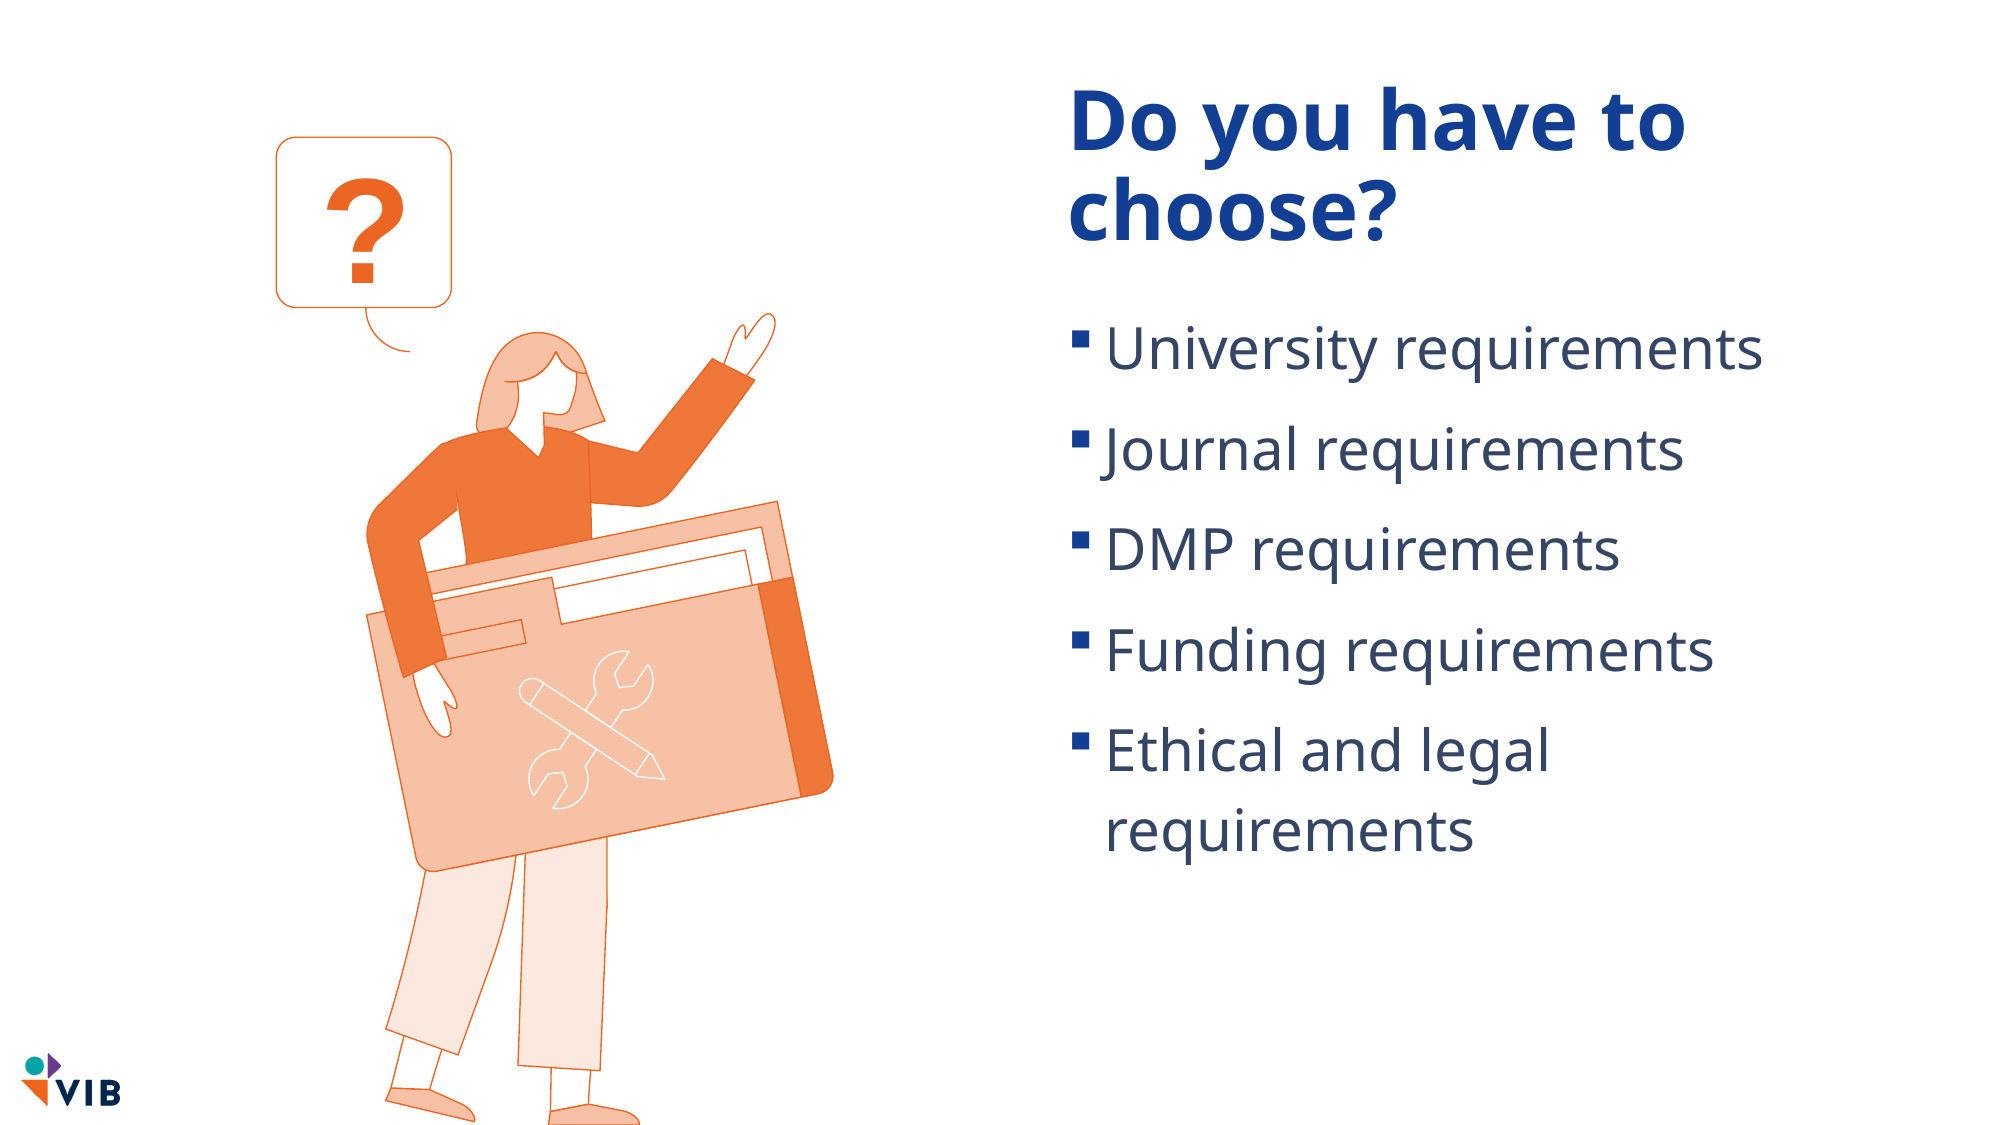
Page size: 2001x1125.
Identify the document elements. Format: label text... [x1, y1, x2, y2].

list University requirements Journal requirements DMP requirements Funding requirements Ethical and legal requirements [1052, 294, 1864, 1066]
picture [21, 1053, 120, 1106]
title Do you have to choose? [1052, 59, 1864, 278]
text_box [275, 125, 837, 1125]
